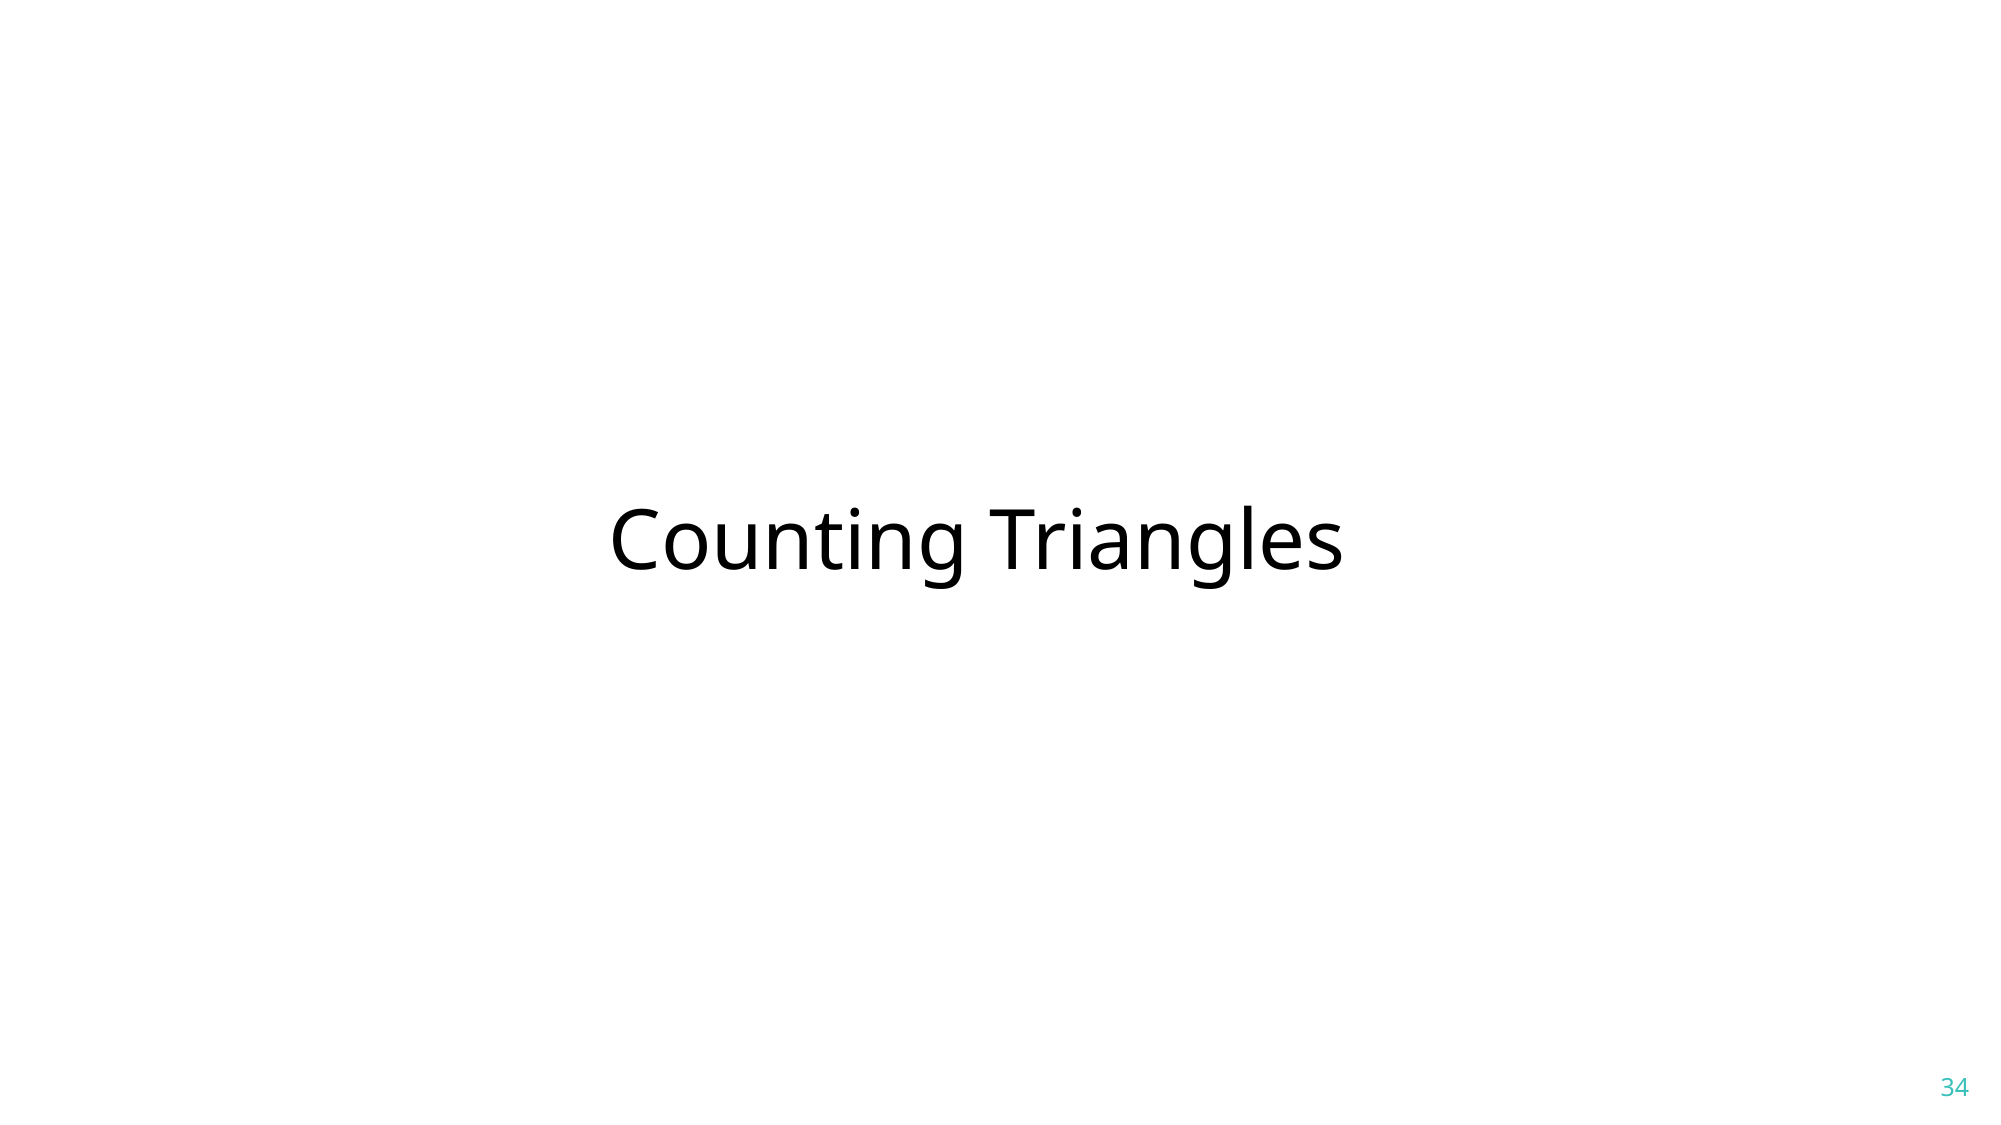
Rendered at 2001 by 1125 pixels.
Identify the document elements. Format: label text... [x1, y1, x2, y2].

slide_number 34 [1864, 1056, 1985, 1125]
title Counting Triangles [167, 512, 1788, 602]
